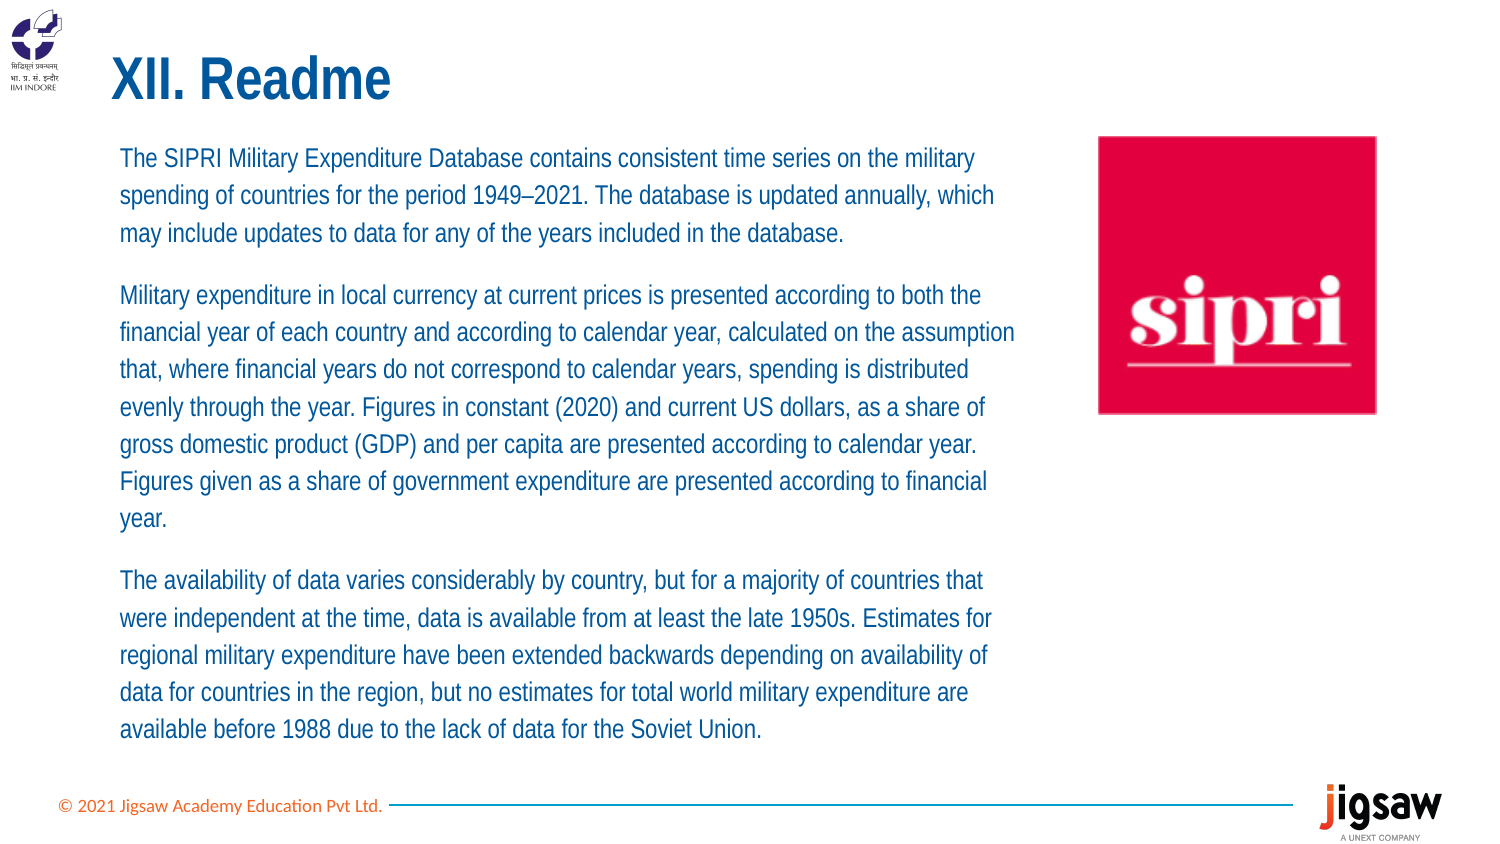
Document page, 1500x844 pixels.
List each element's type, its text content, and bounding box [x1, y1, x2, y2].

picture [10, 9, 62, 91]
title XII. Readme [100, 41, 953, 130]
picture [1315, 781, 1446, 844]
title The SIPRI Military Expenditure Database contains consistent time series on the military spending of countries for the period 1949–2021. The database is updated annually, which may include updates to data for any of the years included in the database. Military expenditure in local currency at current prices is presented according to both the financial year of each country and according to calendar year, calculated on the assumption that, where financial years do not correspond to calendar years, spending is distributed evenly through the year. Figures in constant (2020) and current US dollars, as a share of gross domestic product (GDP) and per capita are presented according to calendar year. Figures given as a share of government expenditure are presented according to financial year. The availability of data varies considerably by country, but for a majority of countries that were independent at the time, data is available from at least the late 1950s. Estimates for regional military expenditure have been extended backwards depending on availability of data for countries in the region, but no estimates for total world military expenditure are available before 1988 due to the lack of data for the Soviet Union. [33, 130, 1045, 813]
picture [1097, 135, 1377, 415]
